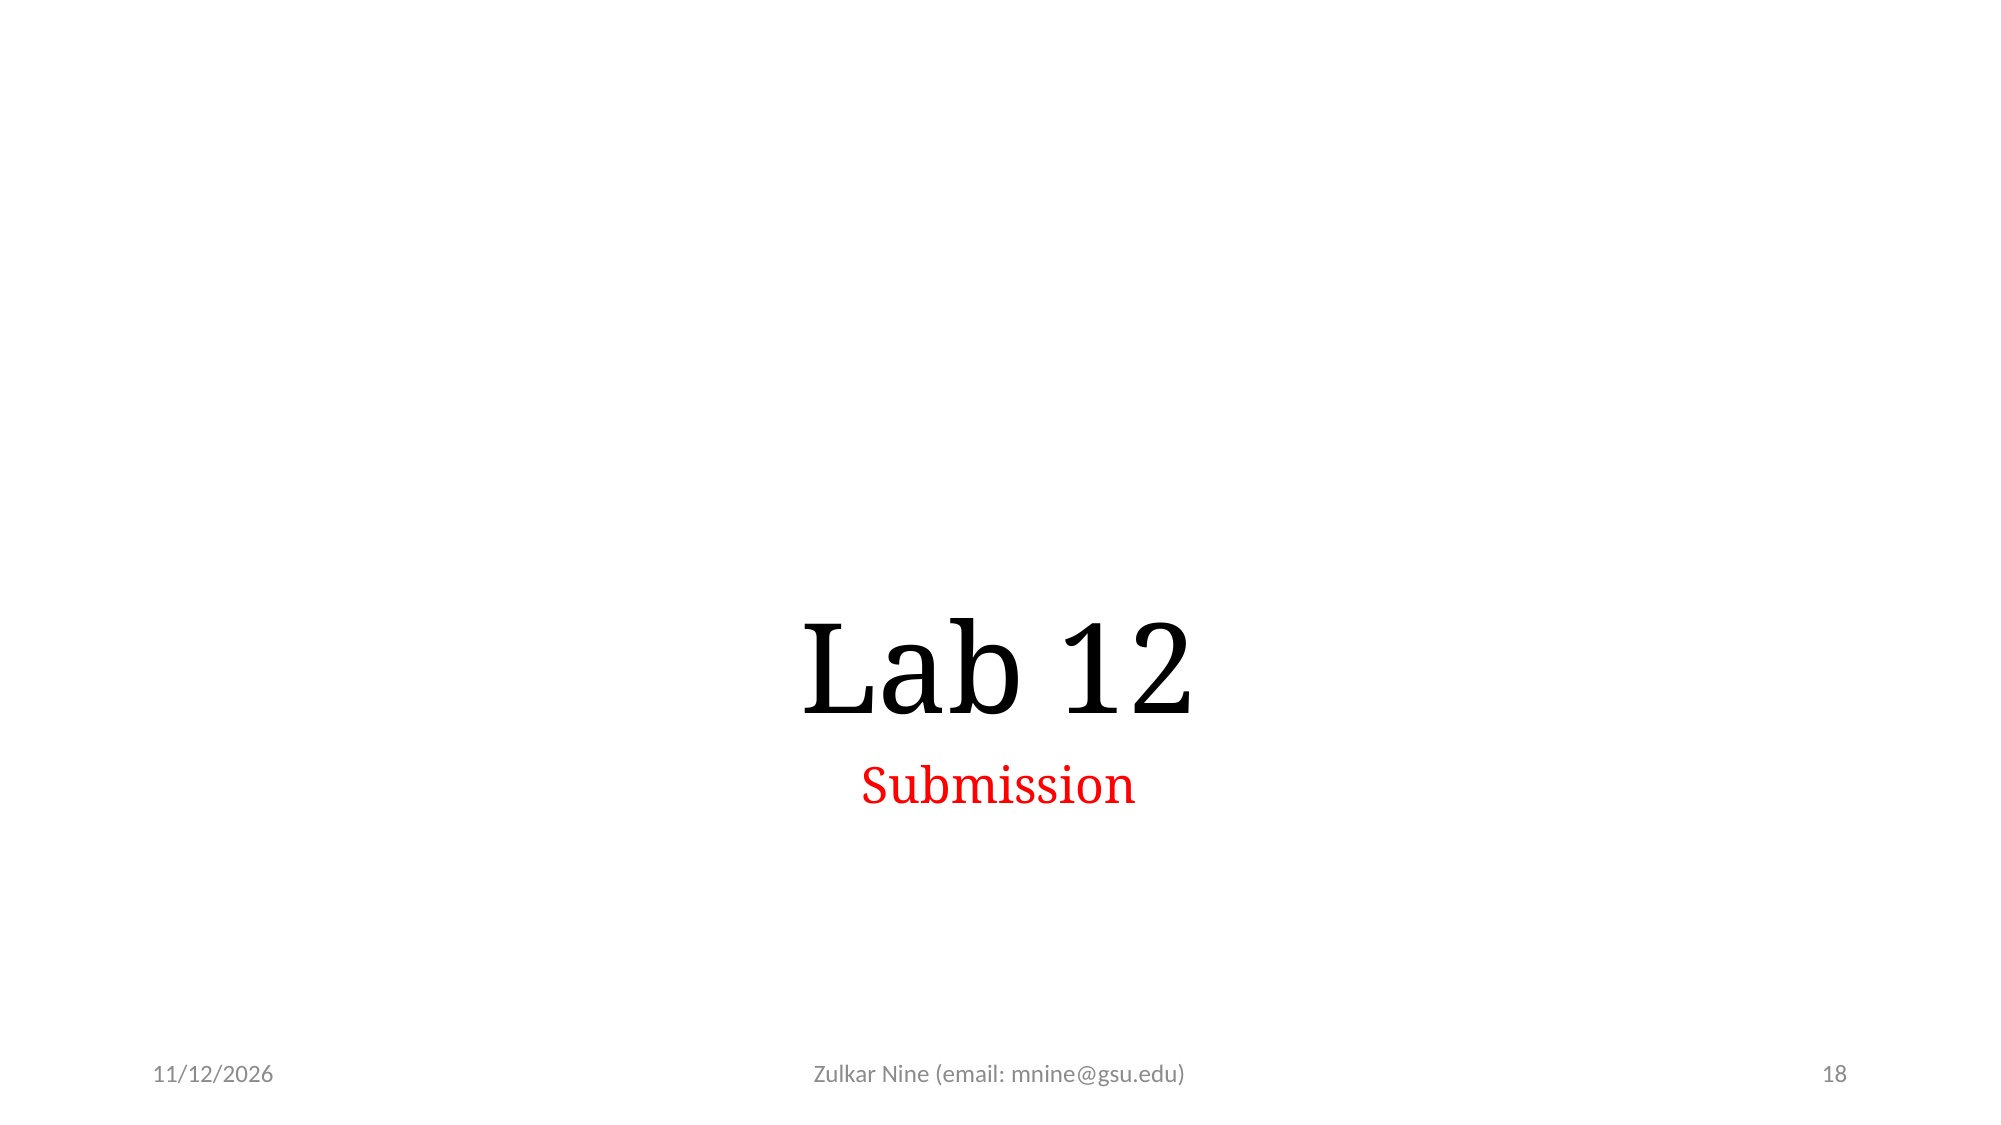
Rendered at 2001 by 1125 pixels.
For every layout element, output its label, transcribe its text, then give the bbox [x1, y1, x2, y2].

footer Zulkar Nine (email: mnine@gsu.edu) [662, 1042, 1338, 1103]
title Lab 12 [136, 280, 1862, 749]
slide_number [137, 1042, 588, 1103]
slide_number 18 [1412, 1042, 1863, 1103]
list Submission [136, 752, 1862, 999]
